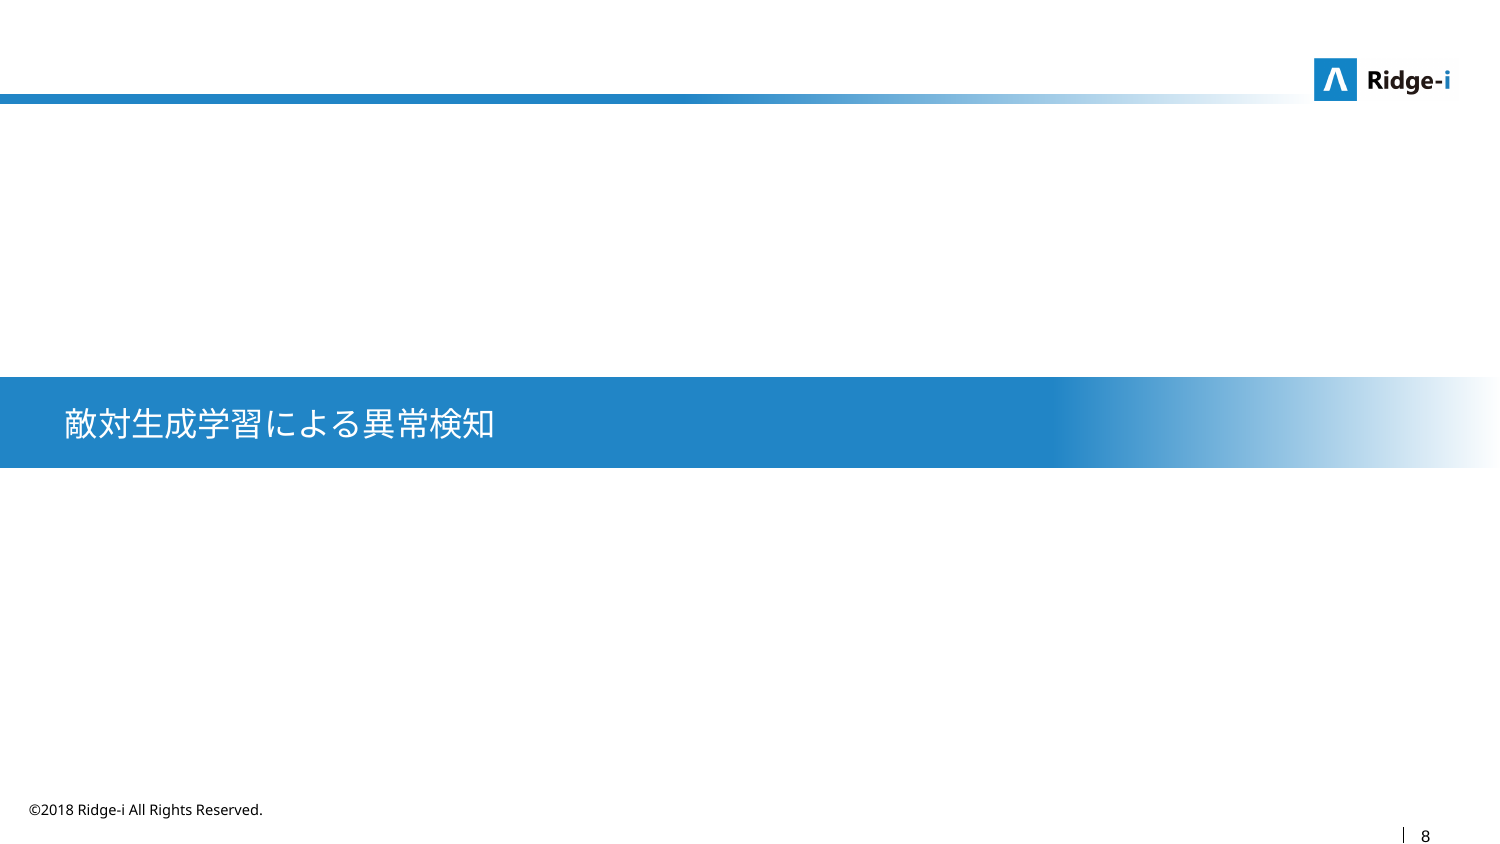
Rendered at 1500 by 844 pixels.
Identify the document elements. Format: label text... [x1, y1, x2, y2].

picture [1314, 58, 1459, 101]
text_box 敵対生成学習による異常検知 [0, 377, 1500, 468]
